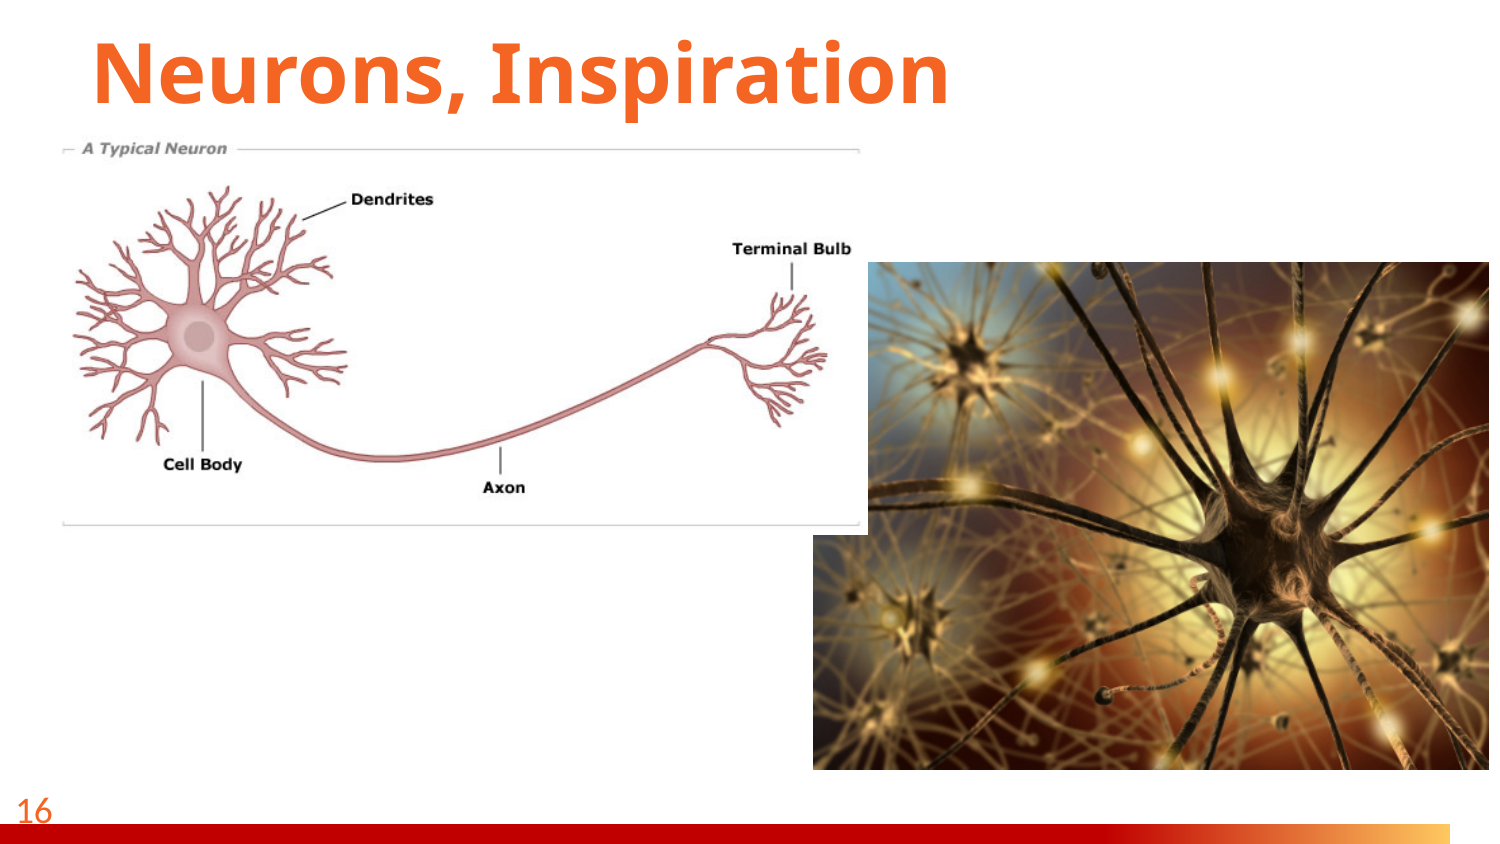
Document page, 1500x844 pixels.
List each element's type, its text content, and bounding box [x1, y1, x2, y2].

picture [52, 135, 1490, 770]
title Neurons, Inspiration [75, 0, 1425, 141]
